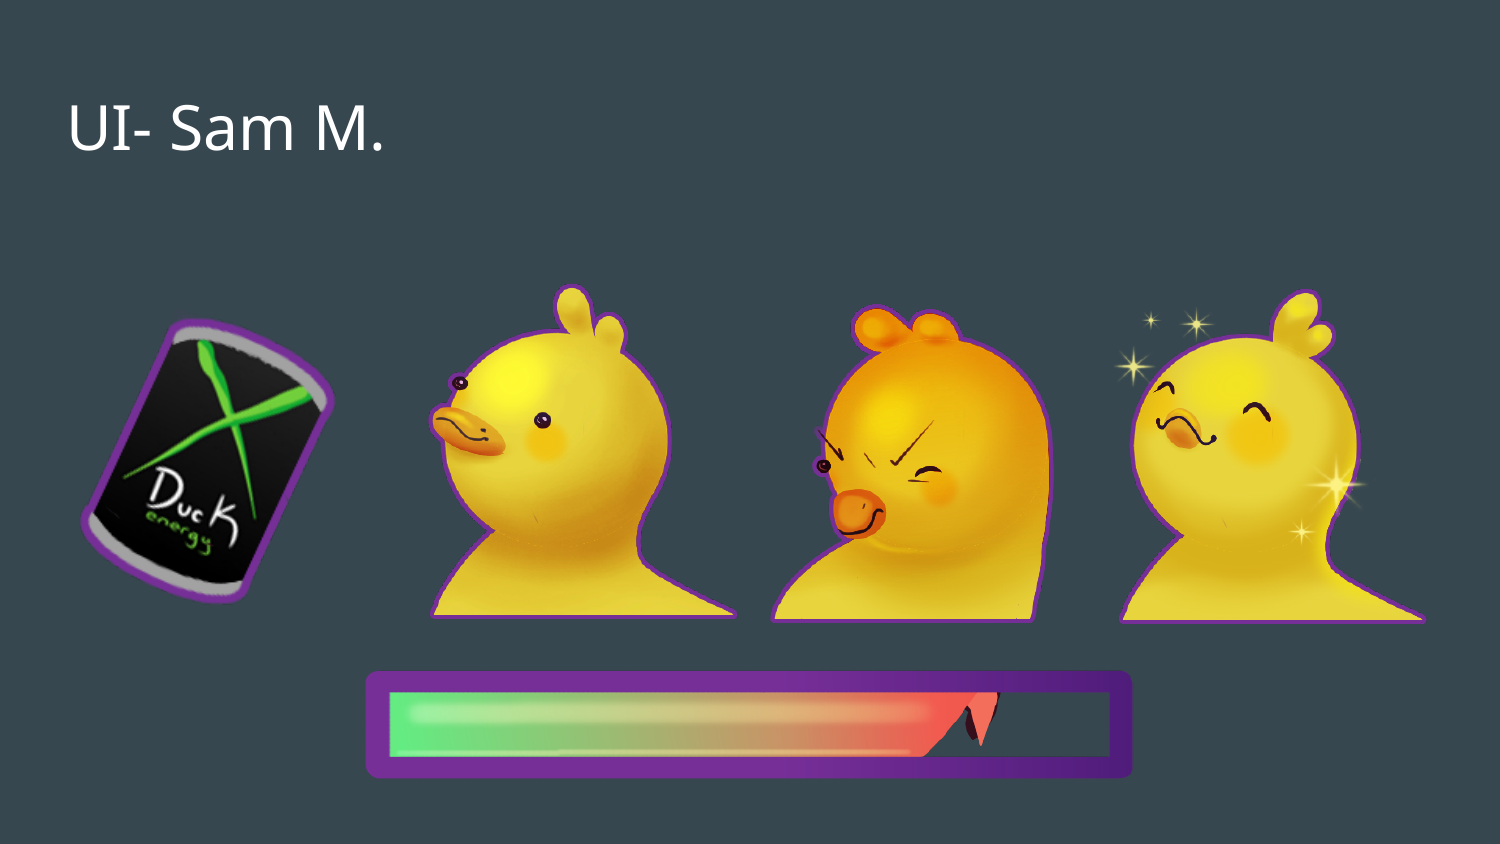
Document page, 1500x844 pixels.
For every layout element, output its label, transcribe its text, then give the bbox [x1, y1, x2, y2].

picture [760, 242, 1430, 627]
picture [418, 237, 741, 622]
picture [360, 669, 1140, 791]
title UI- Sam M. [51, 72, 1449, 167]
picture [58, 309, 342, 622]
